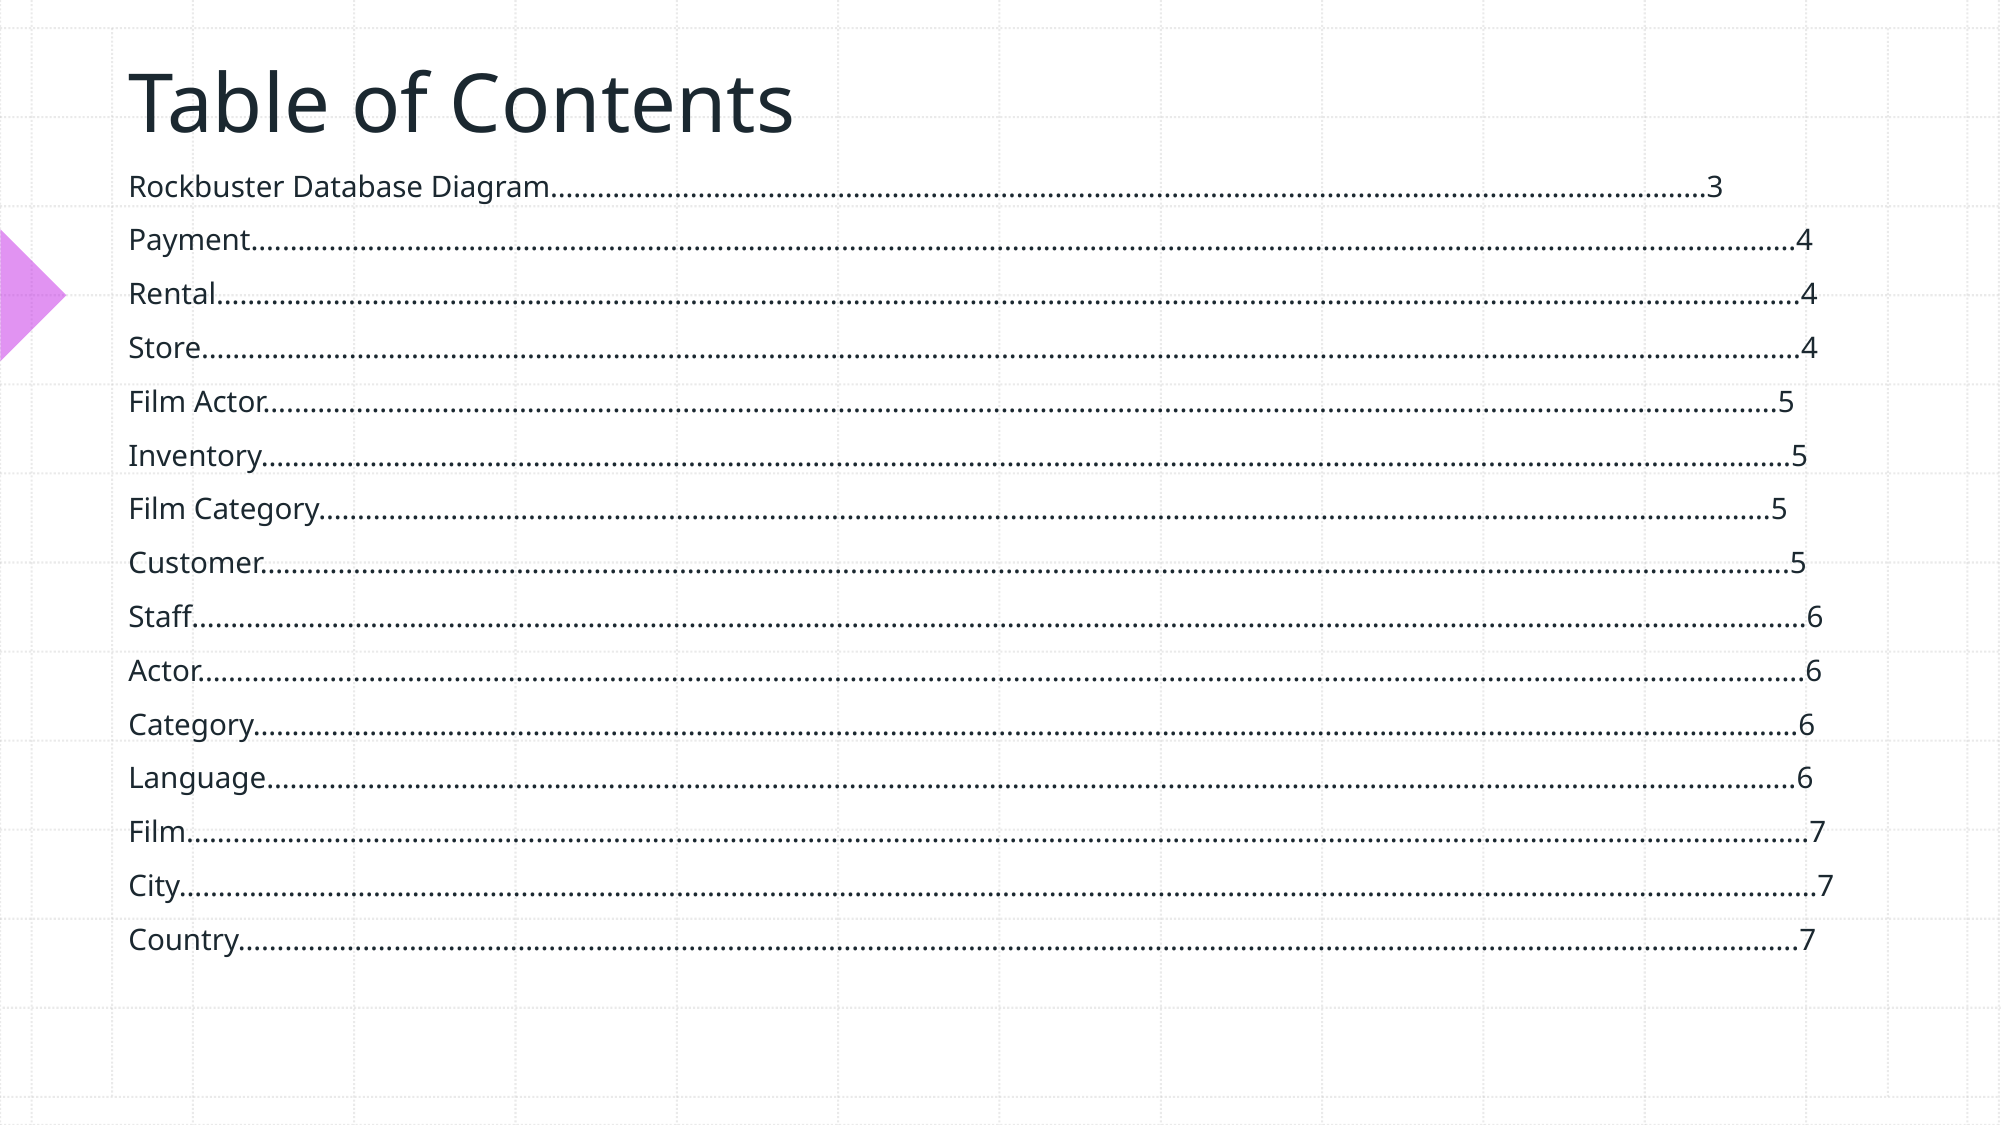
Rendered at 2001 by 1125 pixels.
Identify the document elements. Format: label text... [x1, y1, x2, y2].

list Rockbuster Database Diagram…………………….…………………….……………….…………………….…………………….…………………………3 Payment….………….…………………….……………….…………………….………….………….…………………….……………….…………………….………………4 Rental…….………….…………………….……………….…………………….………….………….…………………….……………….…………………….………………..4 Store…….………….…………………….……………….…………………….………….………….…………………….……………….…………………….………………….4 Film Actor….………….…………………….……………….…………………….………….………….…………………….……………….…………………….…………..5 Inventory…….………….…………………….……………….…………………….………….………….…………………….……………….…………………….………….5 Film Category…….………….…………………….……………….…………………….………….………….…………………….……………….……………………….5 Customer…….………….…………………….……………….…………………….………….………….…………………….……………….………………………………..5 Staff…….………….…………………….……………….…………………….………….………….…………………….……………….…………………….……………………6 Actor…….………….…………………….……………….…………………….………….………….…………………….……………….…………………….…………………..6 Category…….………….…………………….……………….…………………….………….………….…………………….……………….………………………………….6 Language…….………….…………………….……………….…………………….………….………….…………………….……………….………………………………..6 Film…….………….…………………….……………….…………………….………….………….…………………….……………….…………………….…………………….7 City…….………….…………………….……………….…………………….………….………….…………………….……………….…………………….………………………7 Country…….………….…………………….……………….…………………….………….………….…………………….……………….…………………….……………..7 [113, 156, 1859, 1042]
title Table of Contents [113, 42, 1808, 156]
